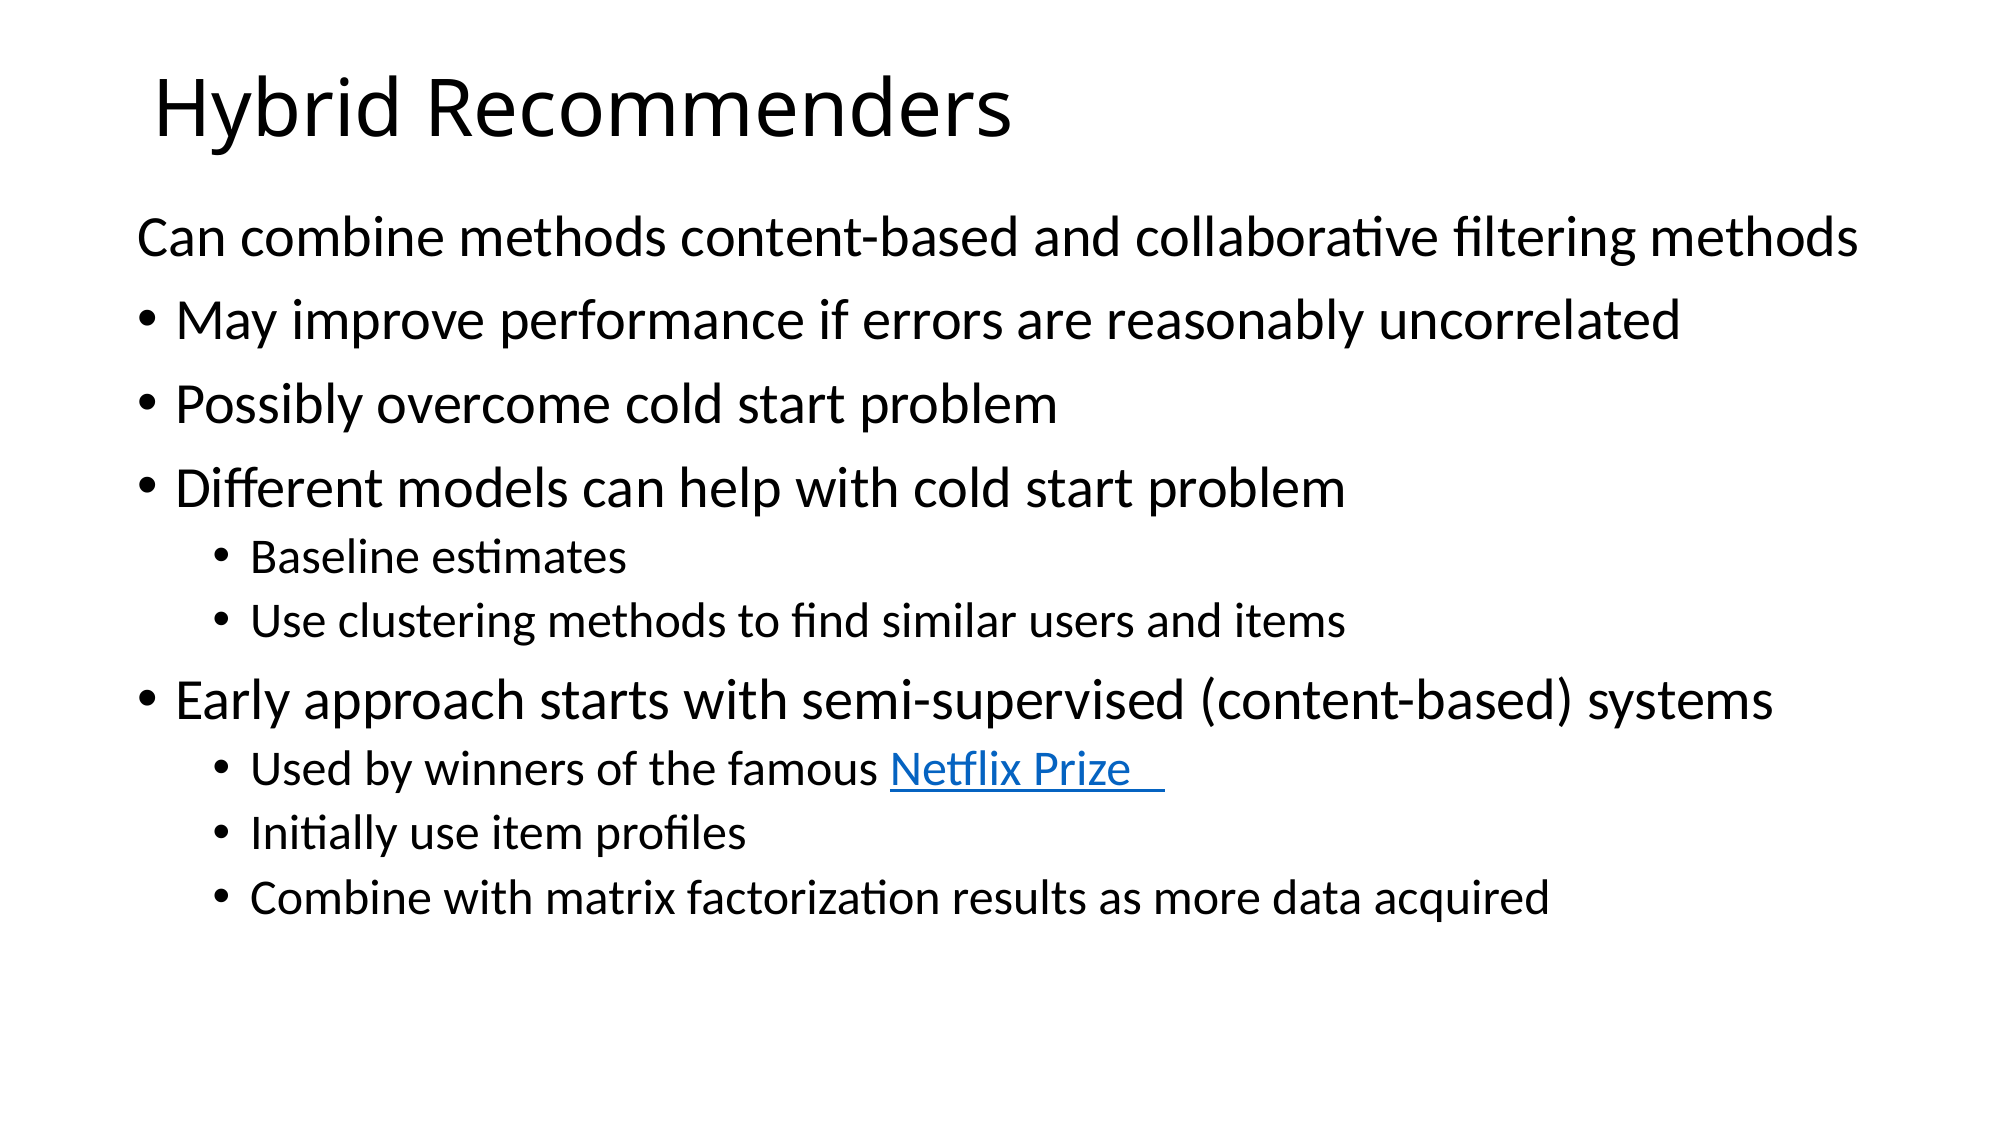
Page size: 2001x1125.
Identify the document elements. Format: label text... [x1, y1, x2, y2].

list Can combine methods content-based and collaborative filtering methods May improve performance if errors are reasonably uncorrelated Possibly overcome cold start problem Different models can help with cold start problem Baseline estimates Use clustering methods to find similar users and items Early approach starts with semi-supervised (content-based) systems Used by winners of the famous Netflix Prize Initially use item profiles Combine with matrix factorization results as more data acquired [122, 198, 1882, 1045]
title Hybrid Recommenders [137, 59, 1863, 162]
